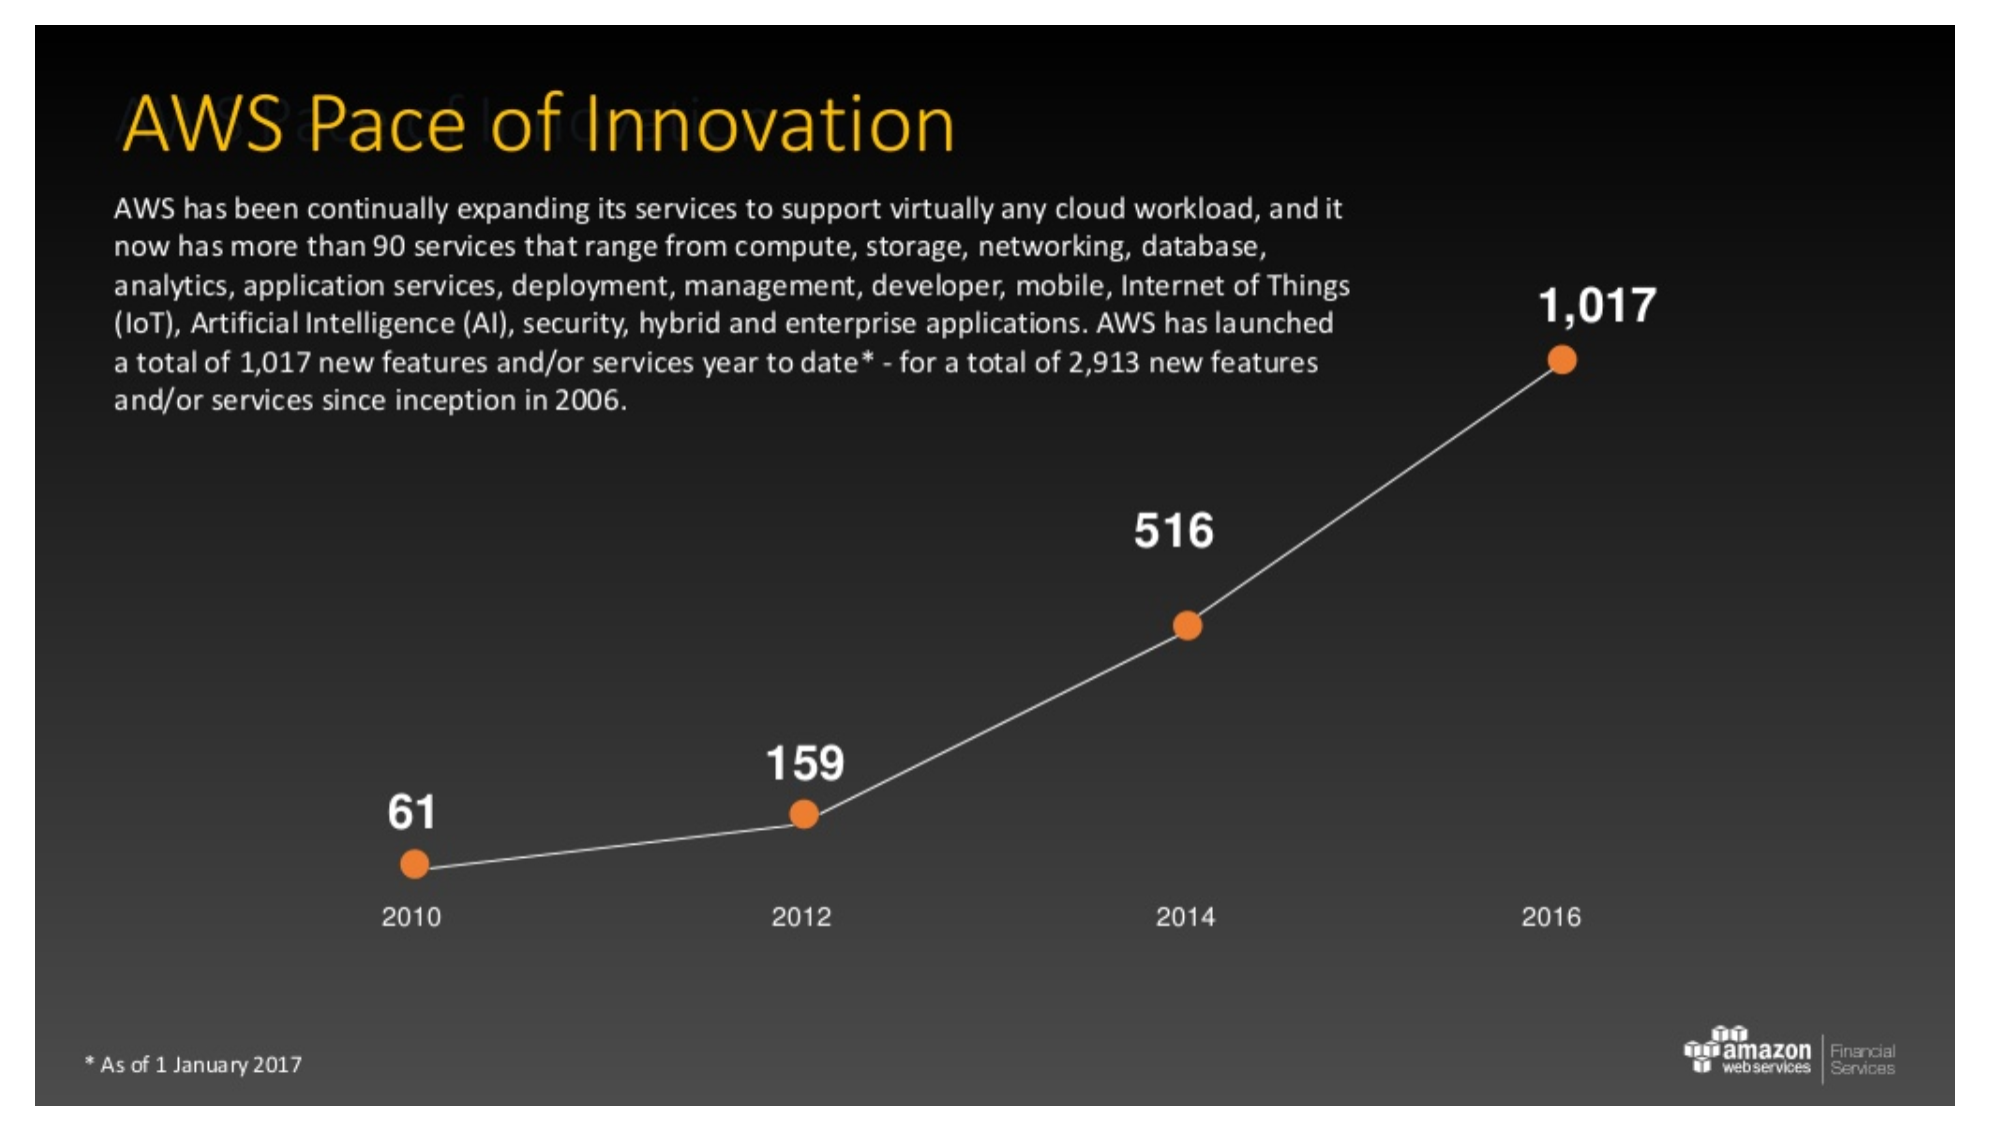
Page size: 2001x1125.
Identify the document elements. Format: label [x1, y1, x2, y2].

list [35, 26, 1955, 1106]
